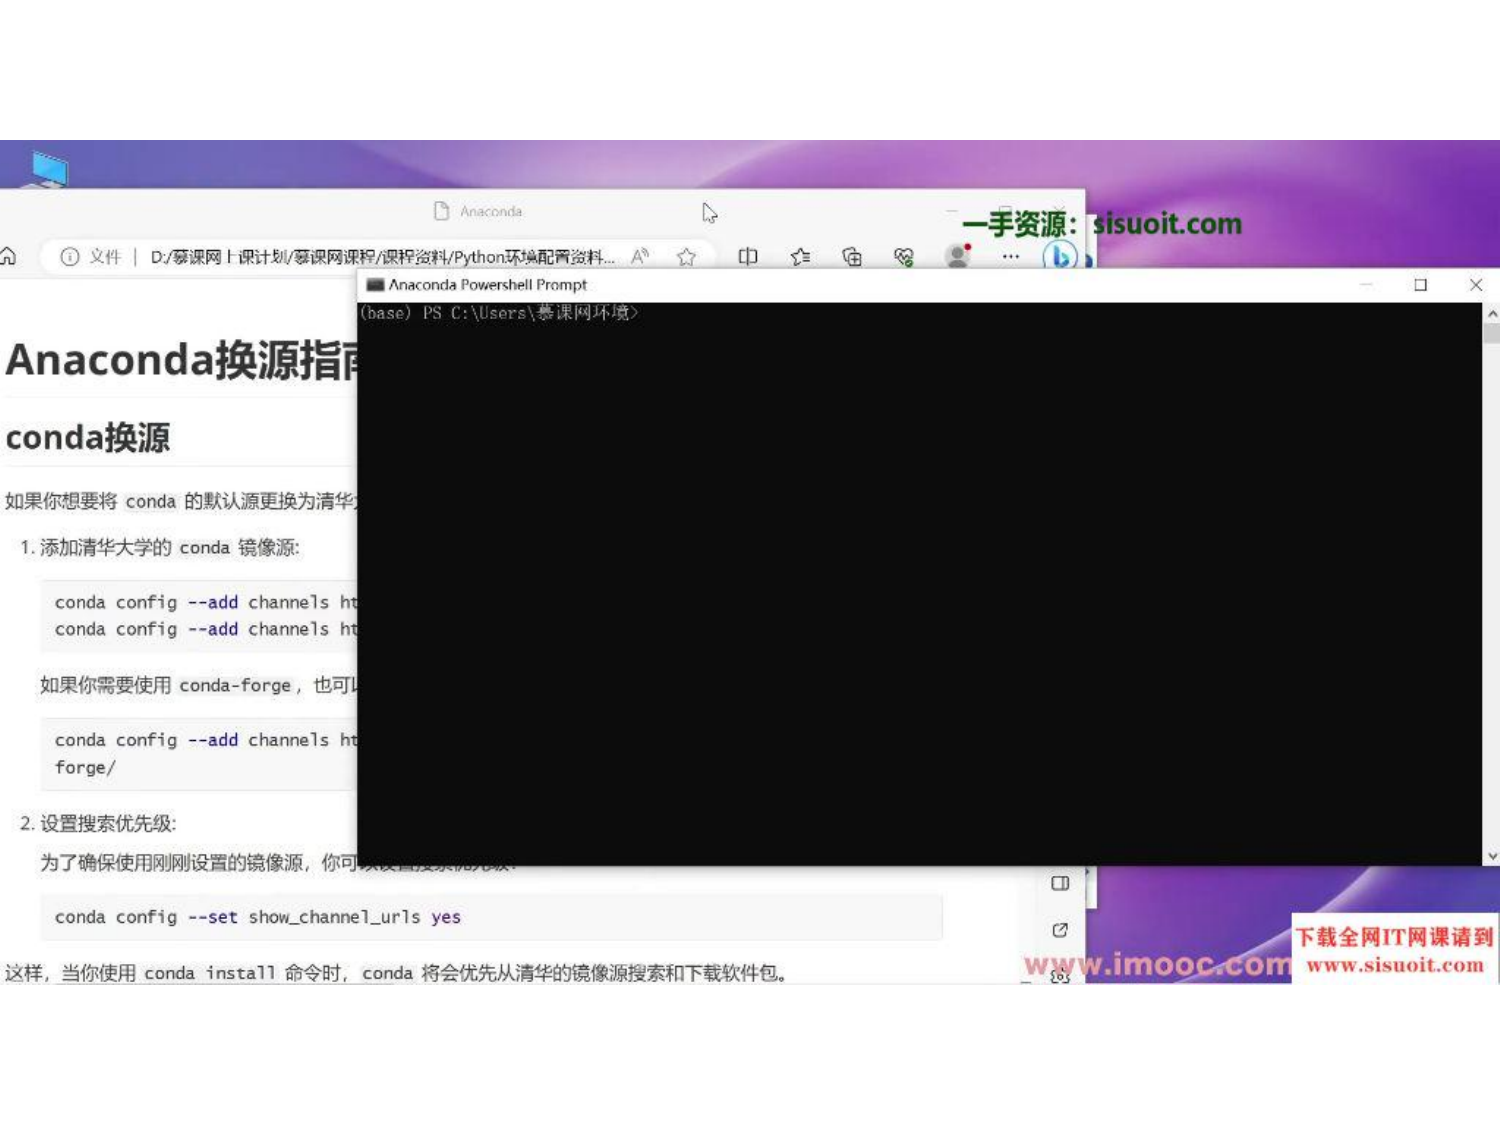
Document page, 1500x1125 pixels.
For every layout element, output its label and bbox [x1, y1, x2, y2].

picture [0, 140, 1500, 985]
